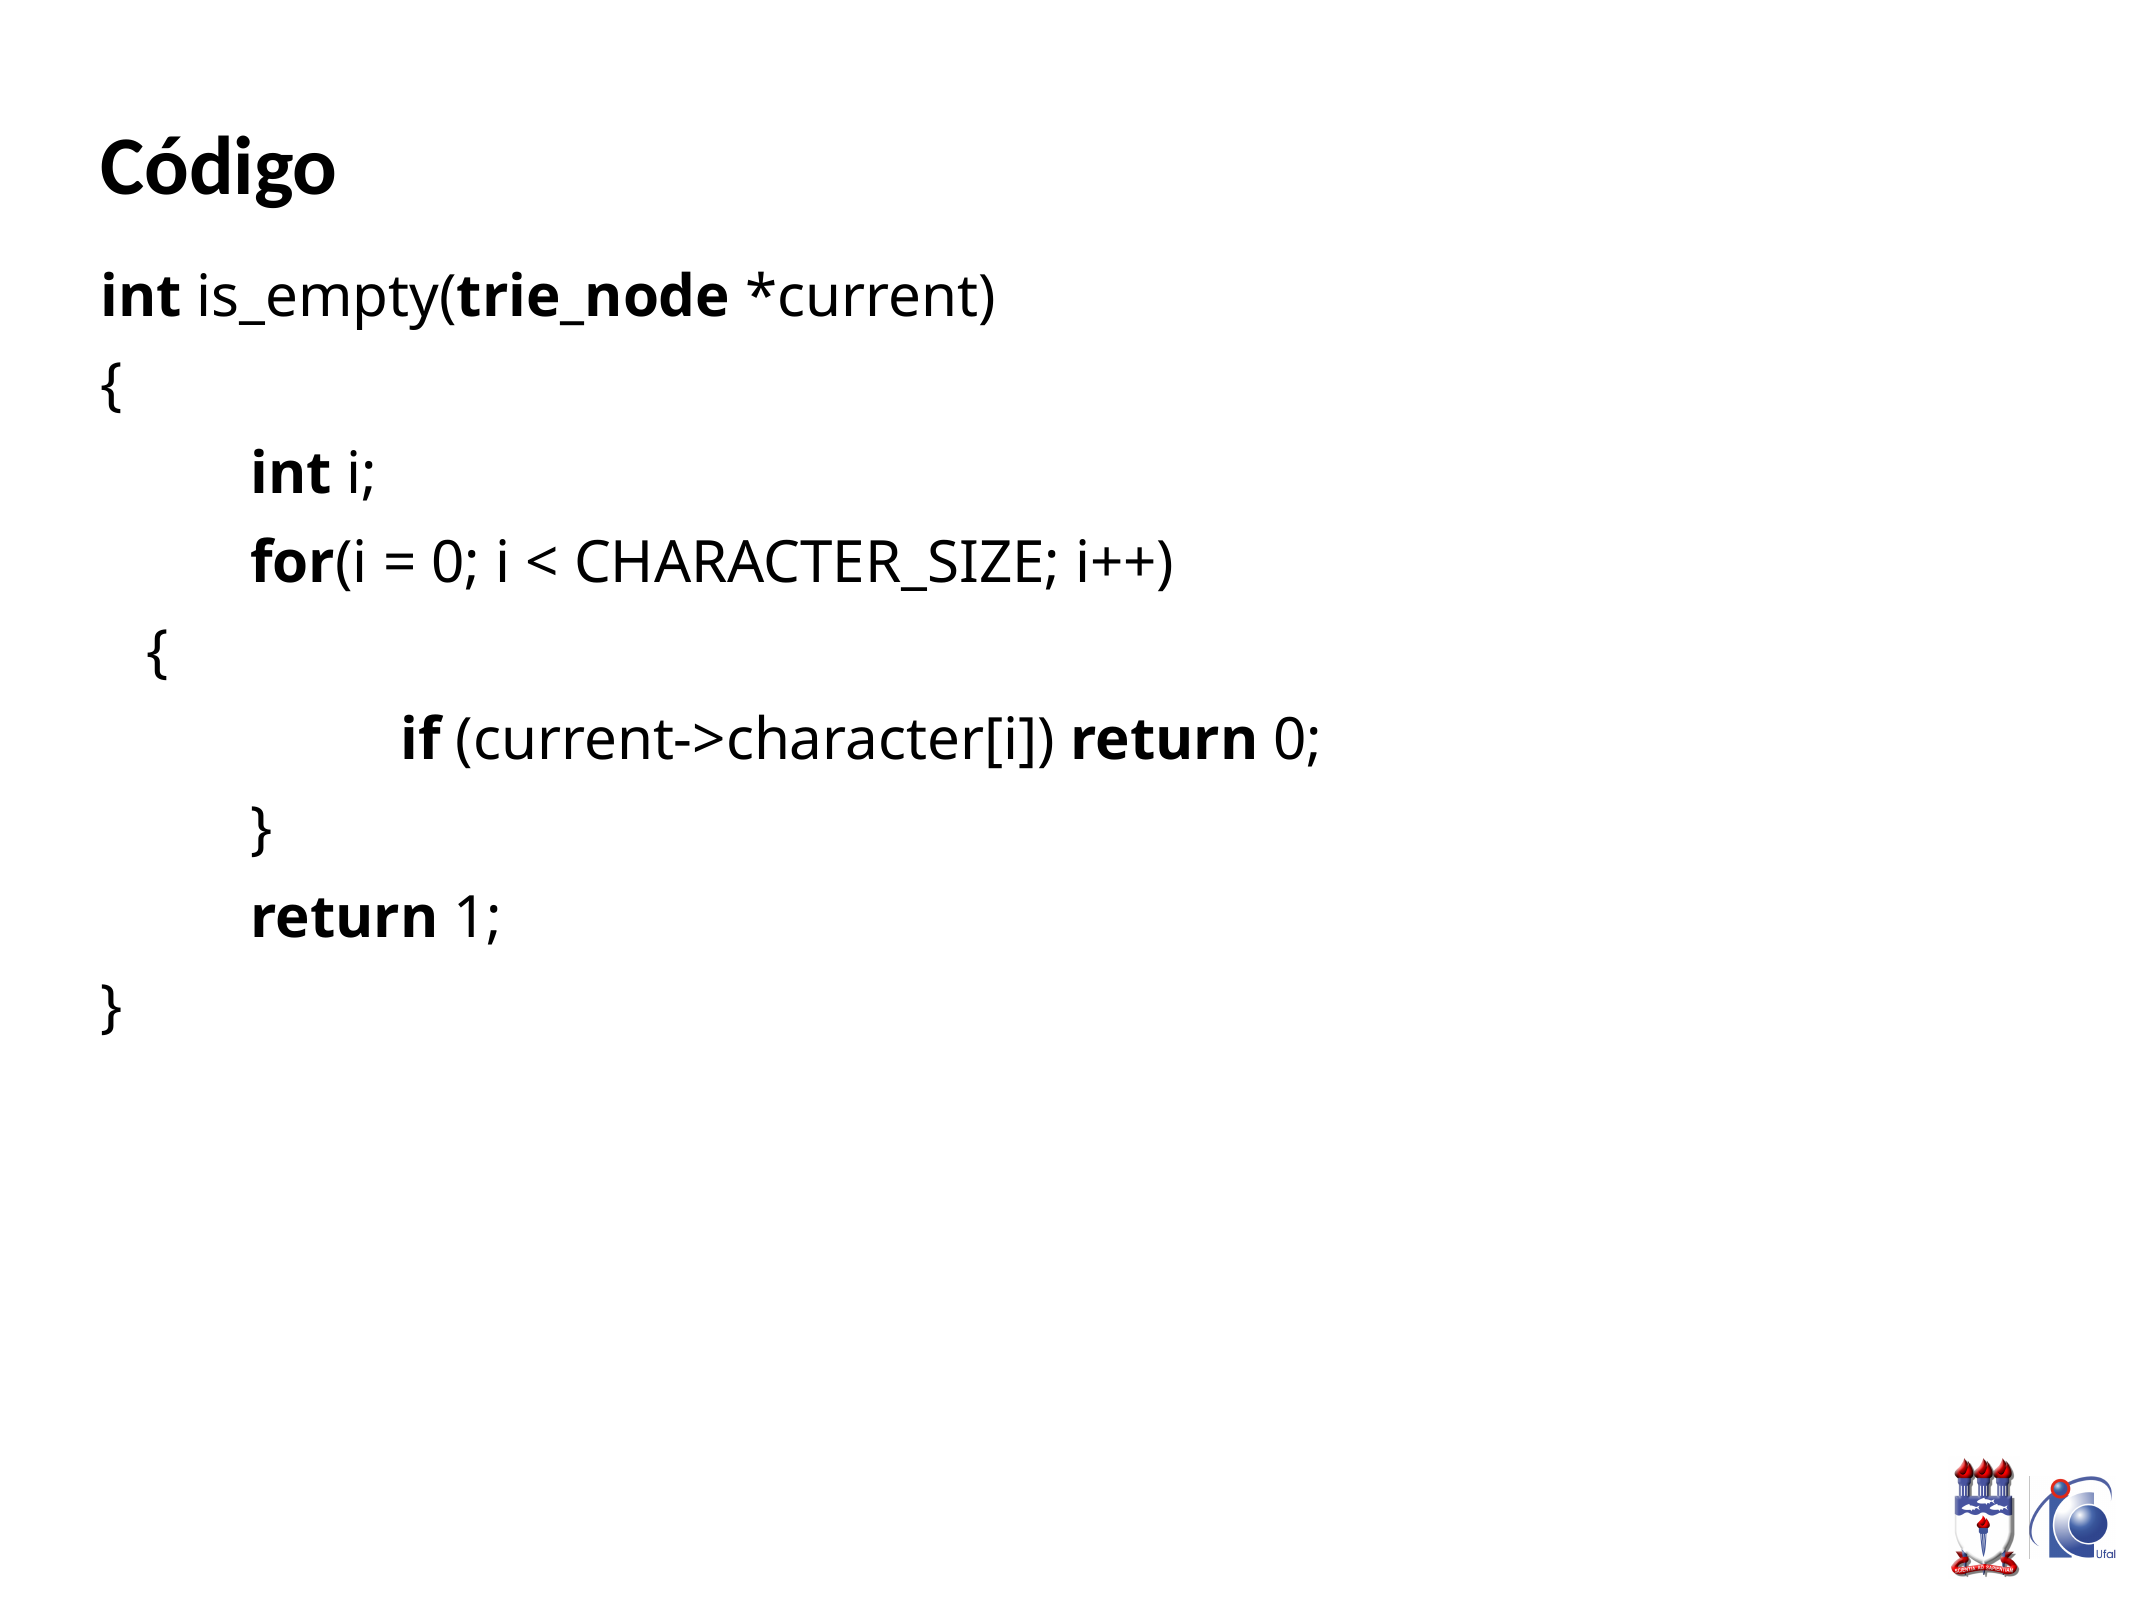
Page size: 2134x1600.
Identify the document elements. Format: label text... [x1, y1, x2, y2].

title Código [91, 72, 2042, 250]
picture [1948, 1456, 2020, 1579]
picture [2028, 1476, 2116, 1559]
list int is_empty(trie_node *current) { int i; for(i = 0; i < CHARACTER_SIZE; i++) { if (current->character[i]) return 0; } return 1; } [91, 248, 1955, 1549]
